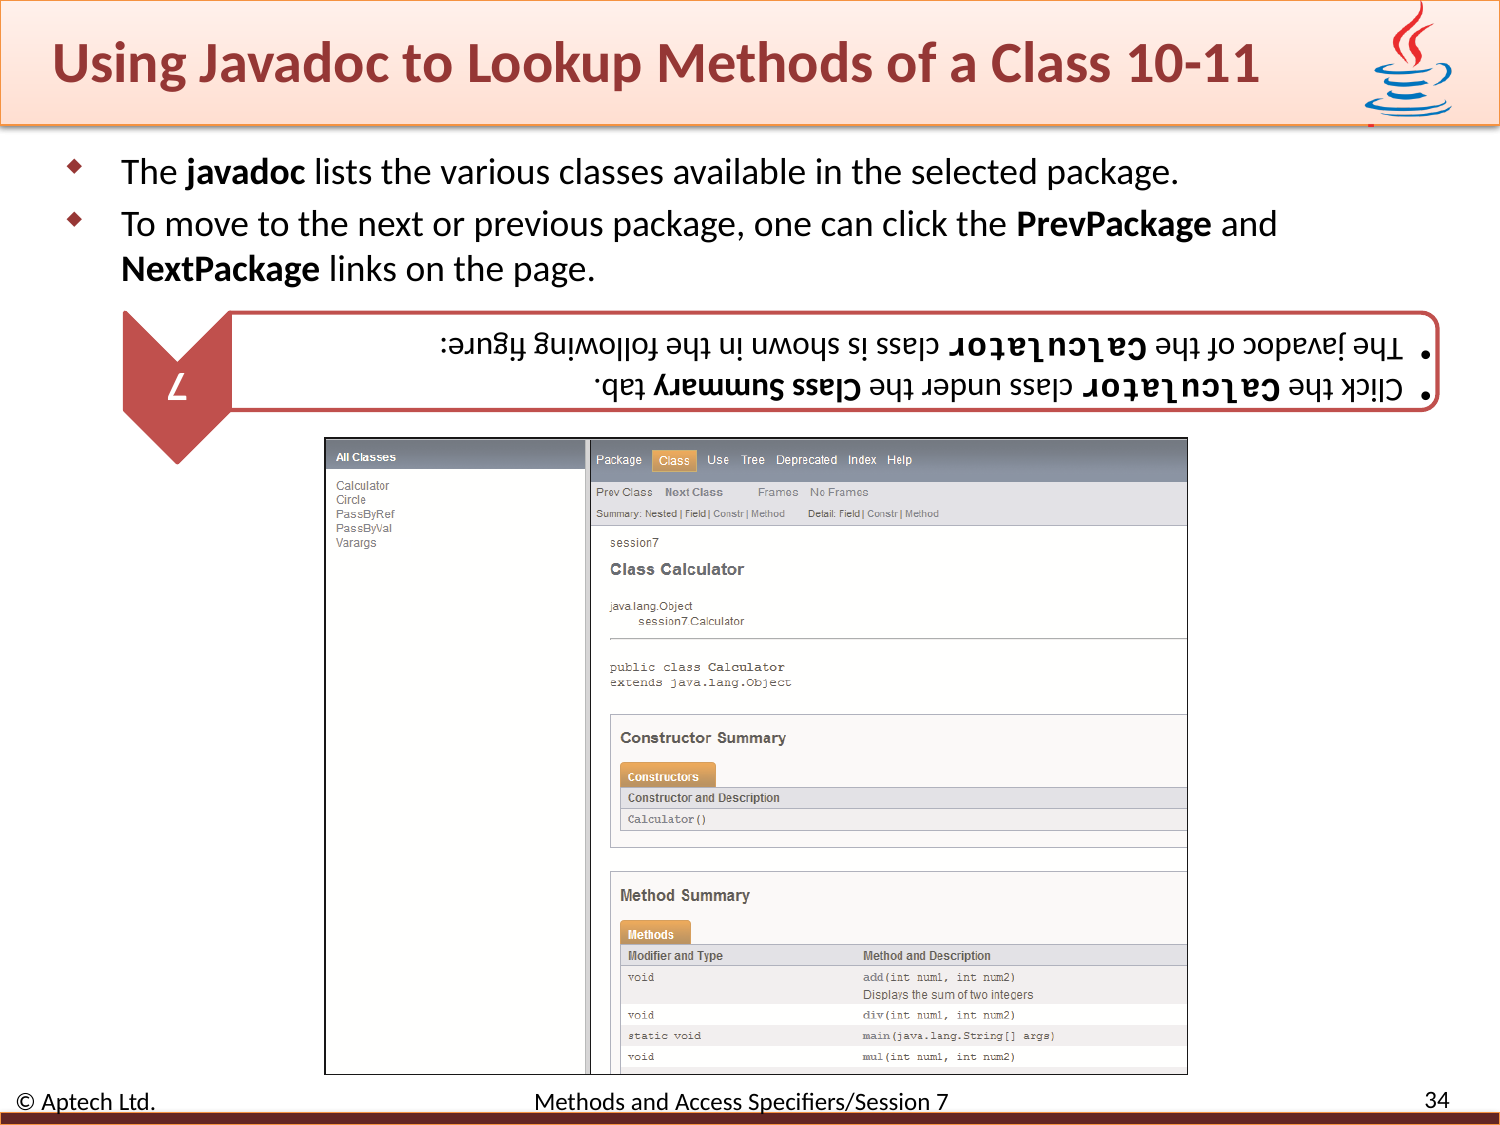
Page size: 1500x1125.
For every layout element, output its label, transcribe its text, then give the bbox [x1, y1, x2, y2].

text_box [124, 312, 1438, 463]
title Using Javadoc to Lookup Methods of a Class 10-11 [37, 24, 1288, 93]
picture [324, 437, 1188, 1076]
slide_number 34 [1337, 1084, 1465, 1113]
footer © Aptech Ltd. Methods and Access Specifiers/Session 7 [0, 1087, 1325, 1113]
picture [1362, 0, 1454, 127]
text_box The javadoc lists the various classes available in the selected package. To move to the next or previous package, one can click the PrevPackage and NextPackage links on the page. [49, 139, 1463, 297]
